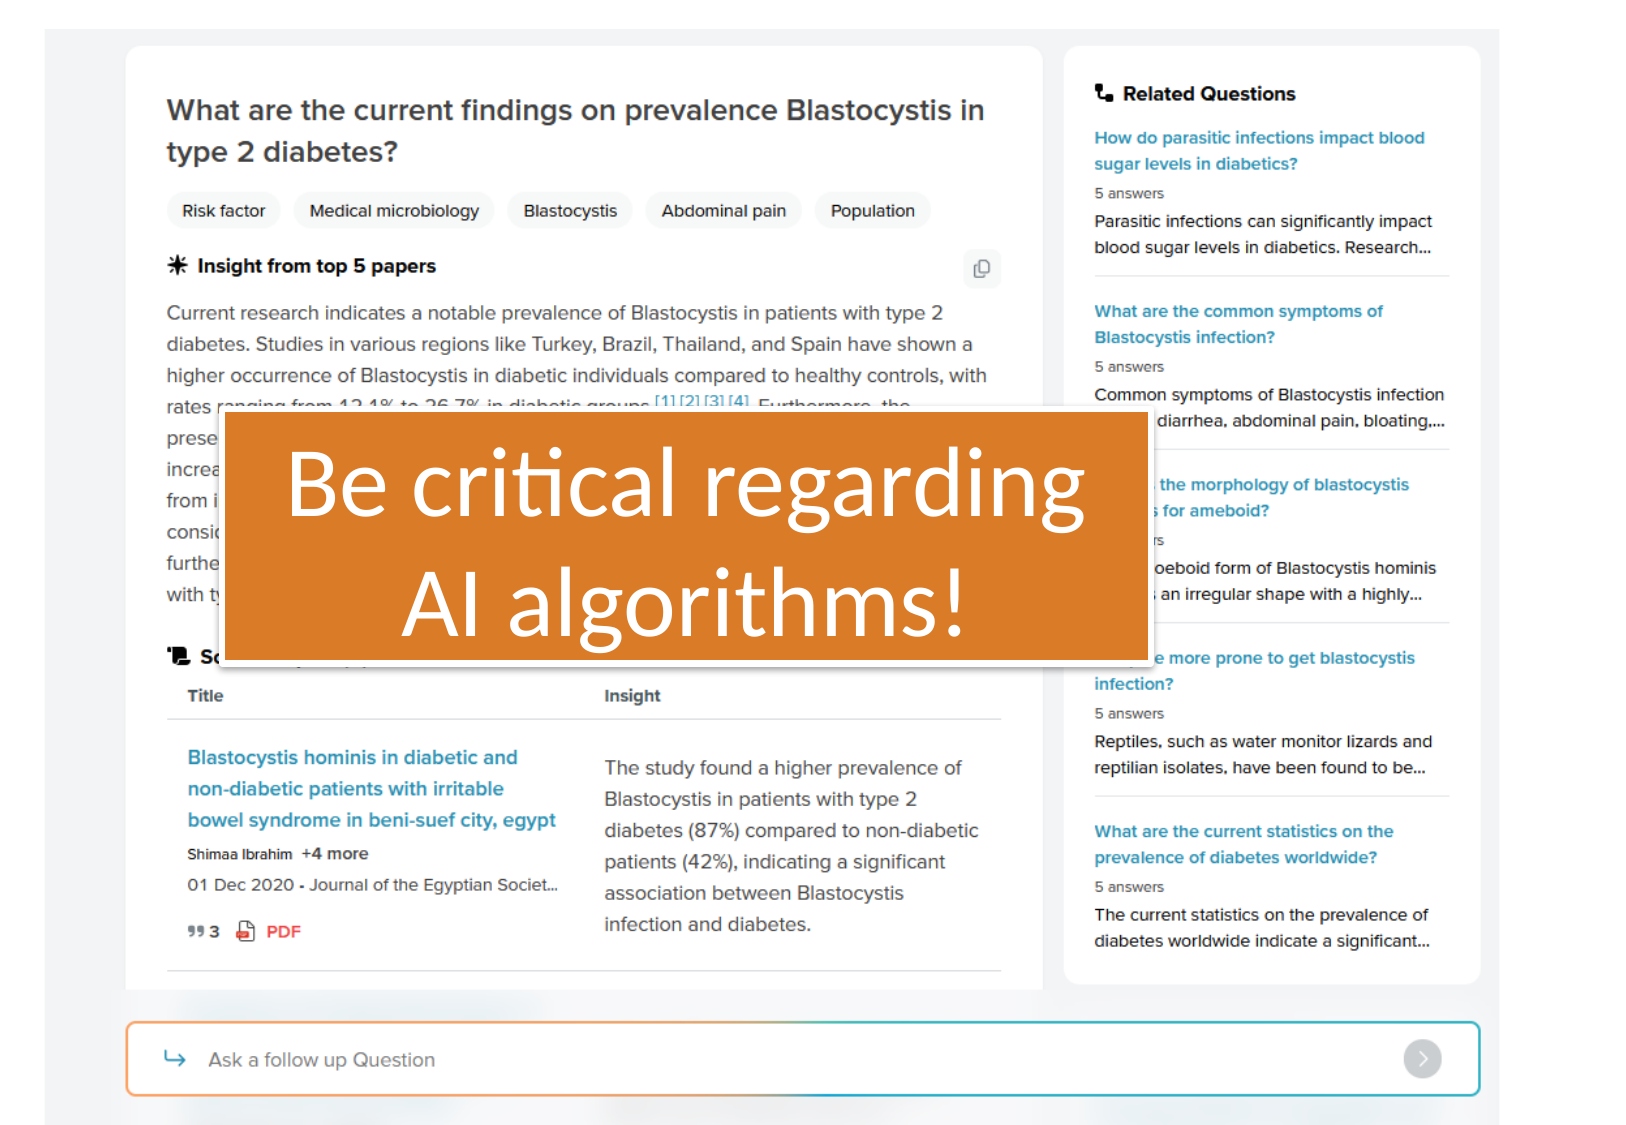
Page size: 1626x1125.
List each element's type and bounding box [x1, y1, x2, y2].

picture [44, 29, 1500, 1125]
